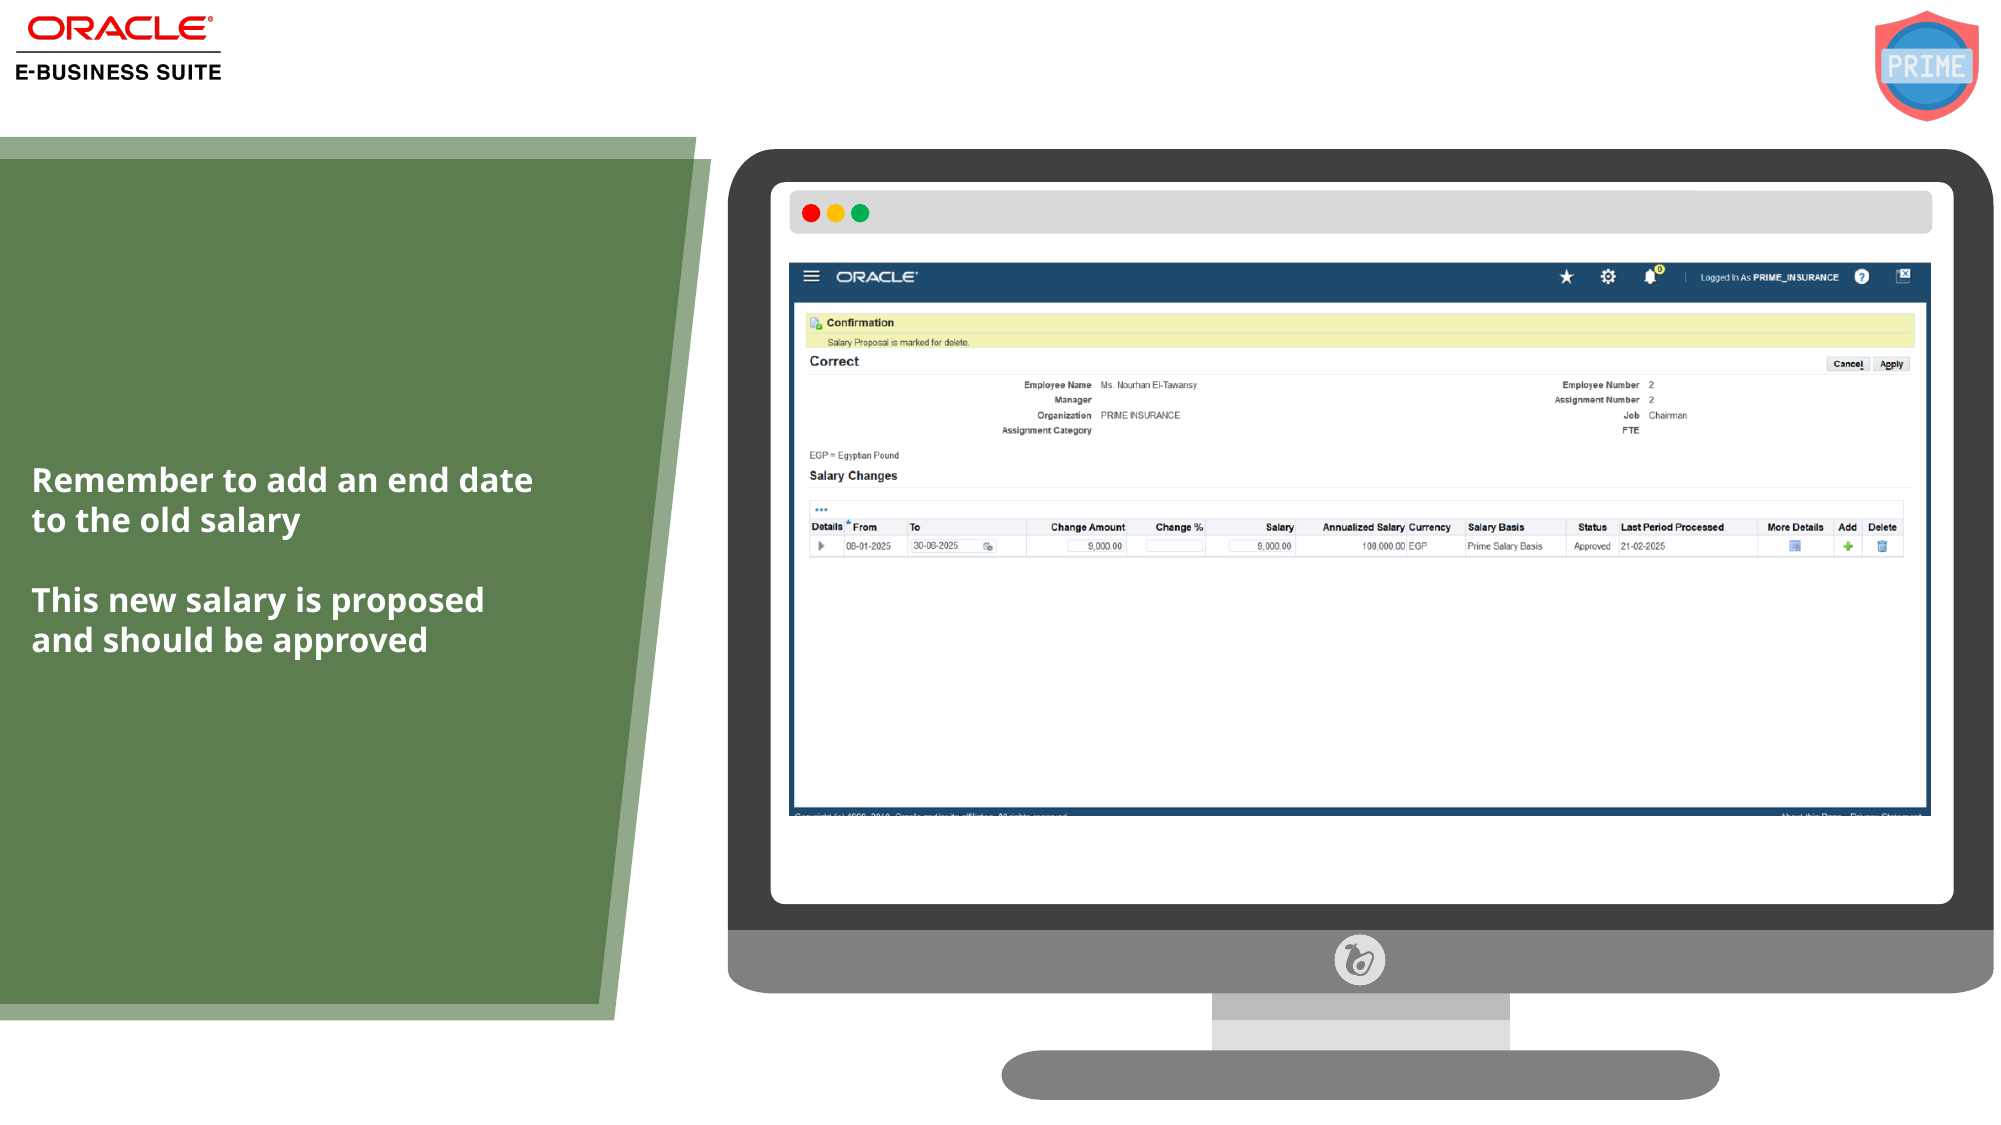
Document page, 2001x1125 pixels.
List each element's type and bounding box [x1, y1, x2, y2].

text_box [727, 148, 1995, 1101]
picture [16, 15, 222, 81]
picture [789, 261, 1932, 816]
text_box [0, 136, 712, 1021]
picture [1868, 7, 1986, 125]
